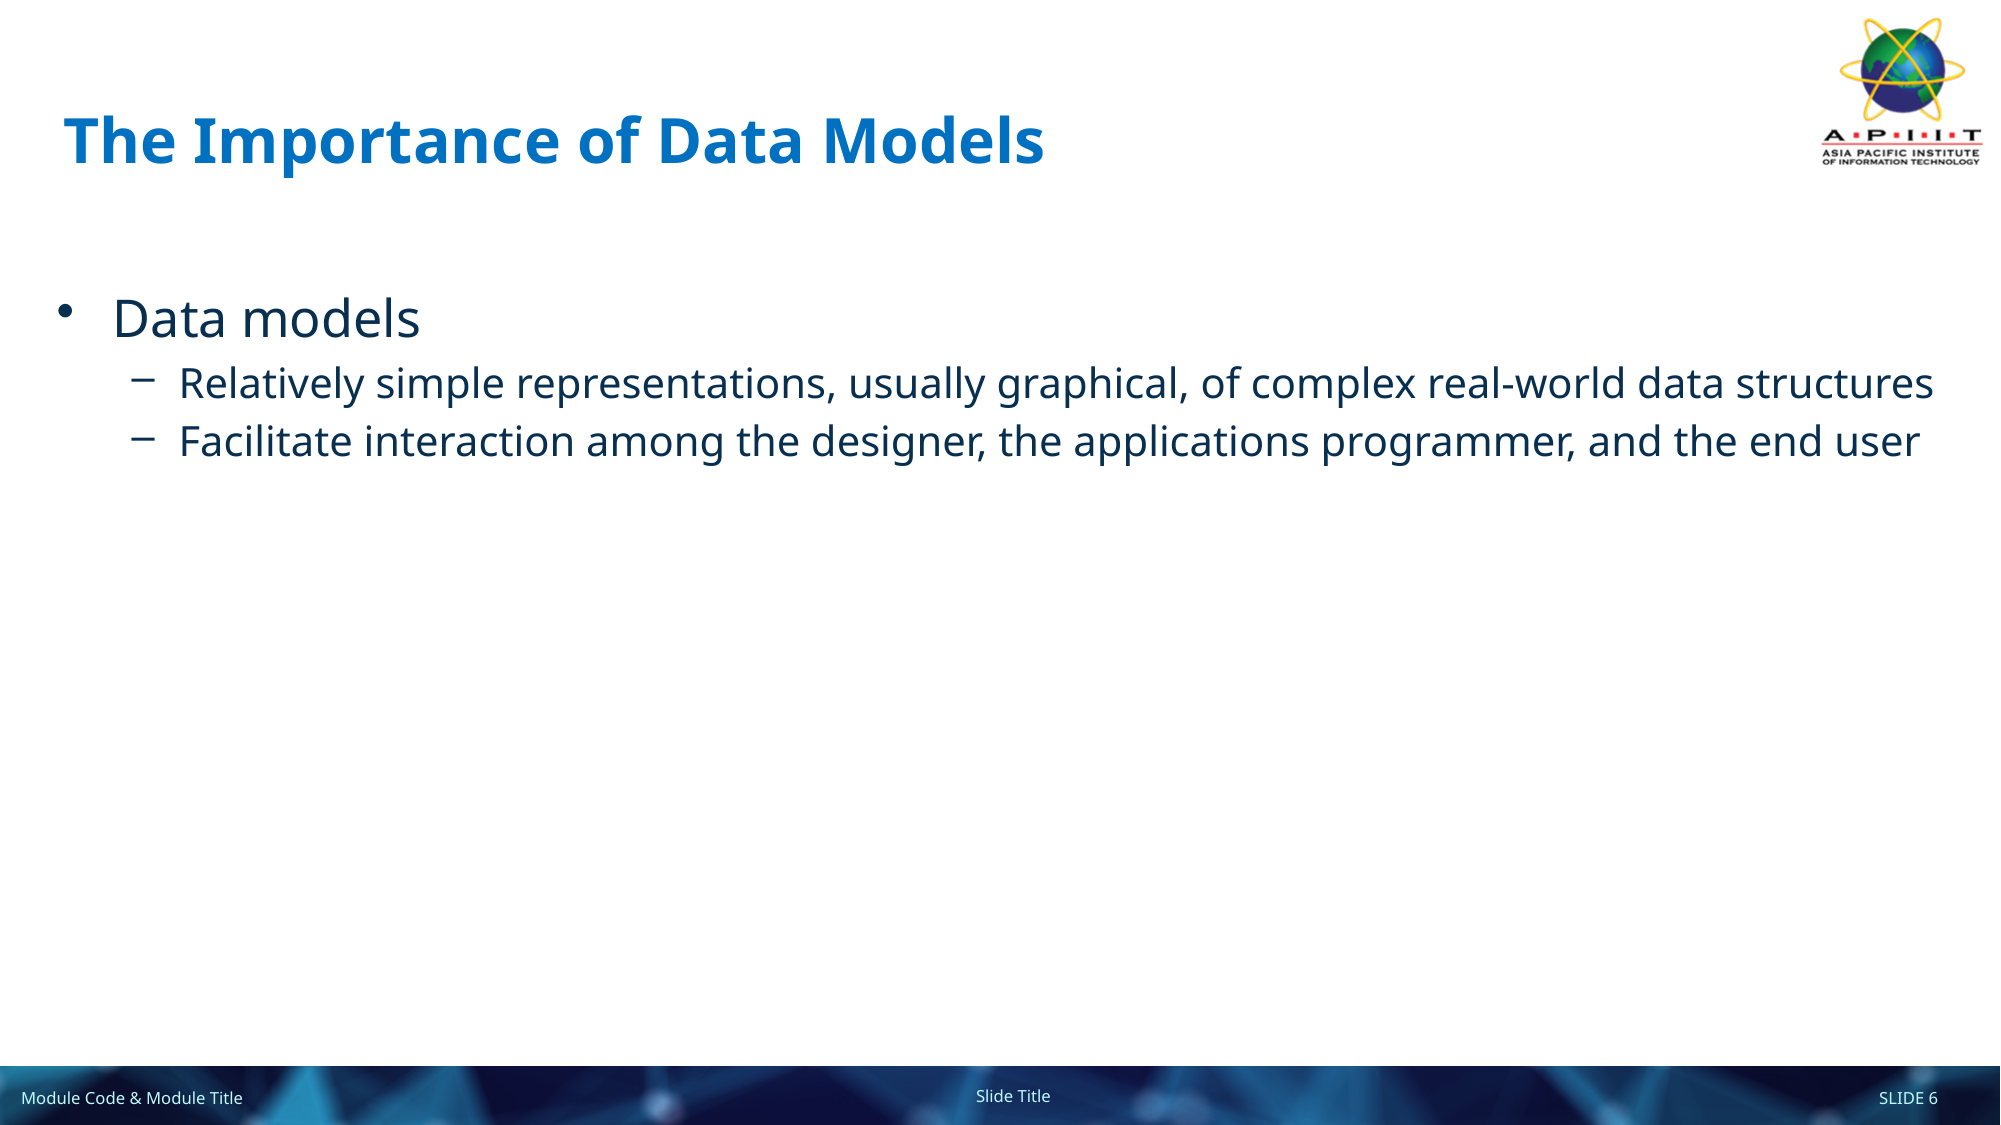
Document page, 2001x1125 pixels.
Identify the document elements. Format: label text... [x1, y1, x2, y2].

picture [1803, 0, 2000, 182]
title The Importance of Data Models [48, 45, 1764, 233]
list Data models Relatively simple representations, usually graphical, of complex real-world data structures Facilitate interaction among the designer, the applications programmer, and the end user [41, 278, 1969, 1021]
picture [0, 1066, 2000, 1125]
